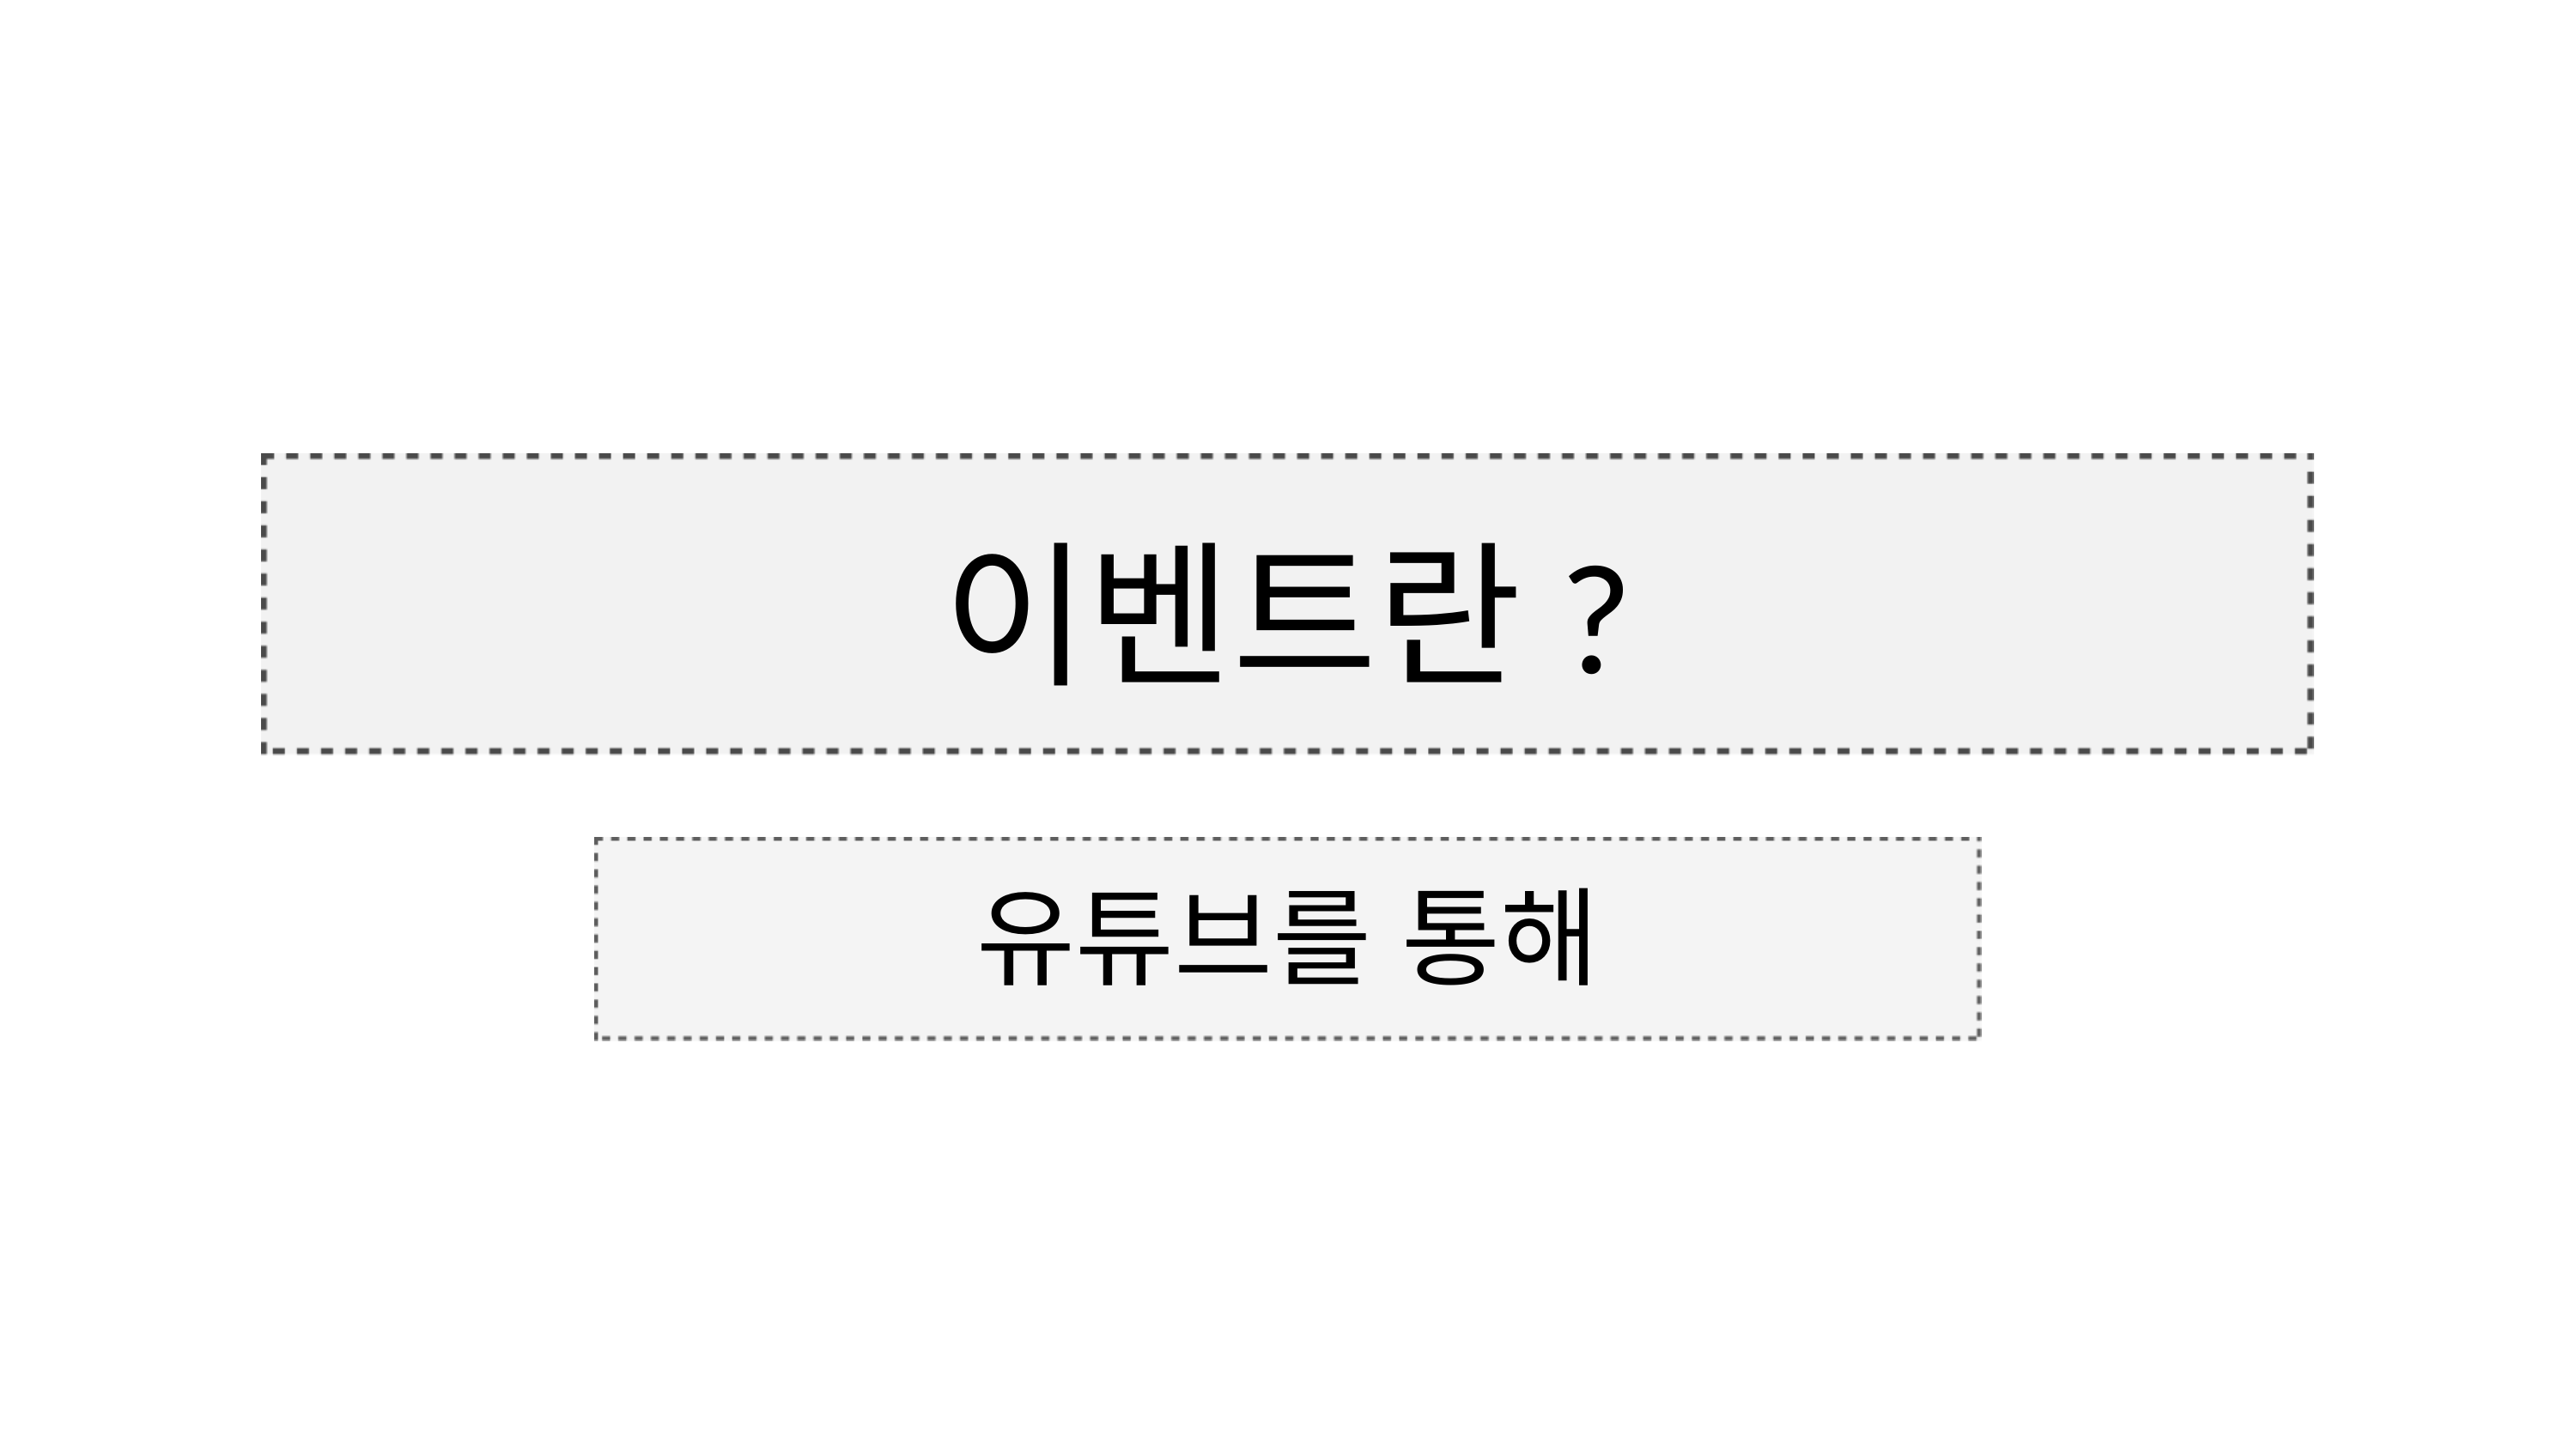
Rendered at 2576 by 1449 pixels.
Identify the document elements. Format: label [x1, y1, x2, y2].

text_box [261, 453, 2314, 755]
text_box [594, 837, 1982, 1041]
